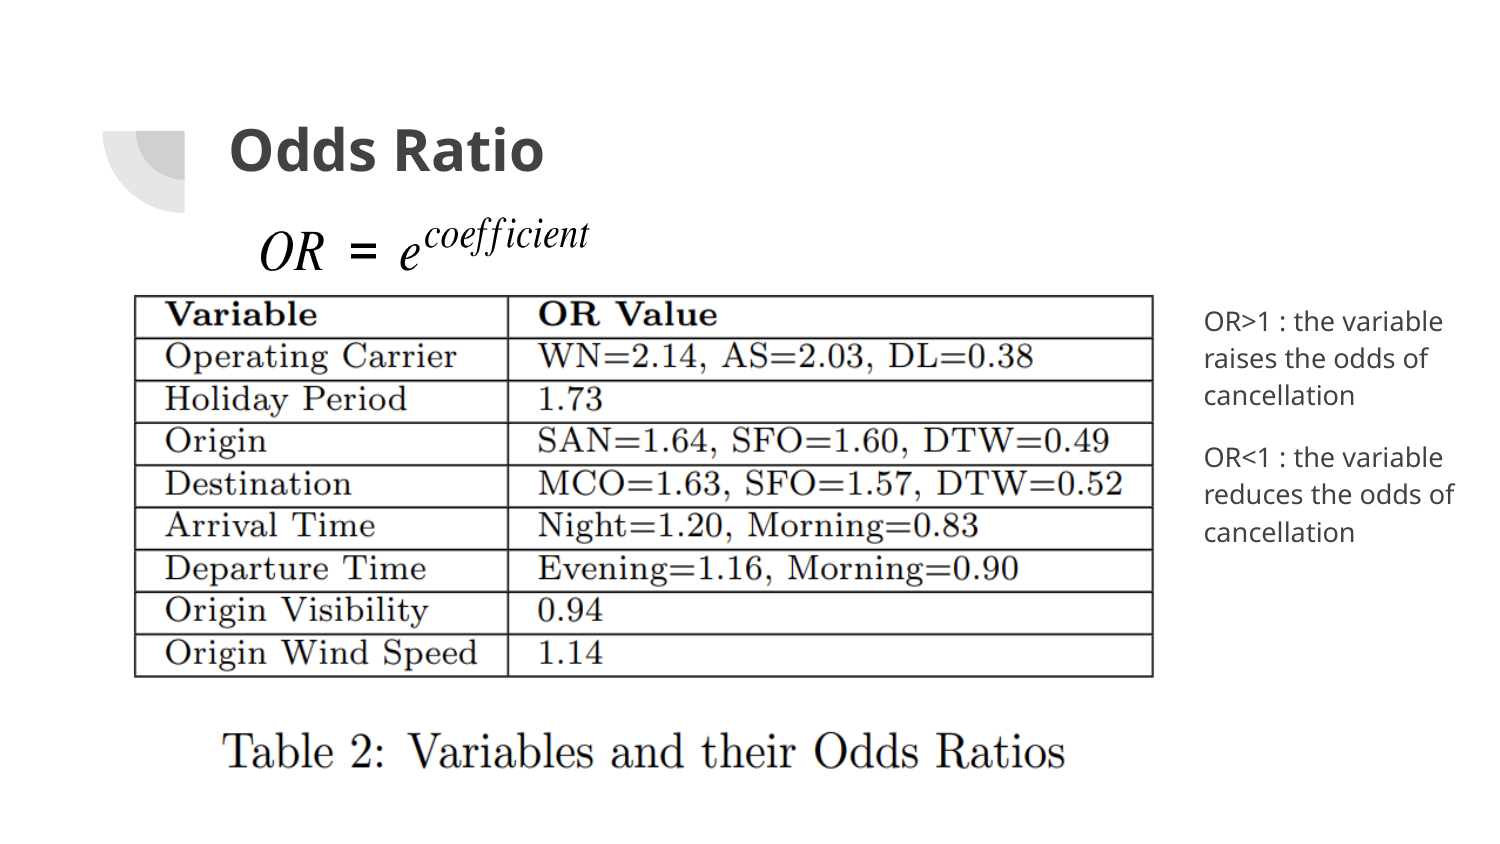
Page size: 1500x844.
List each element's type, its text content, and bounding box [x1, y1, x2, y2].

picture [125, 275, 1170, 795]
list OR>1 : the variable raises the odds of cancellation OR<1 : the variable reduces the odds of cancellation [1188, 284, 1500, 774]
picture [258, 217, 591, 271]
title Odds Ratio [213, 98, 1368, 263]
